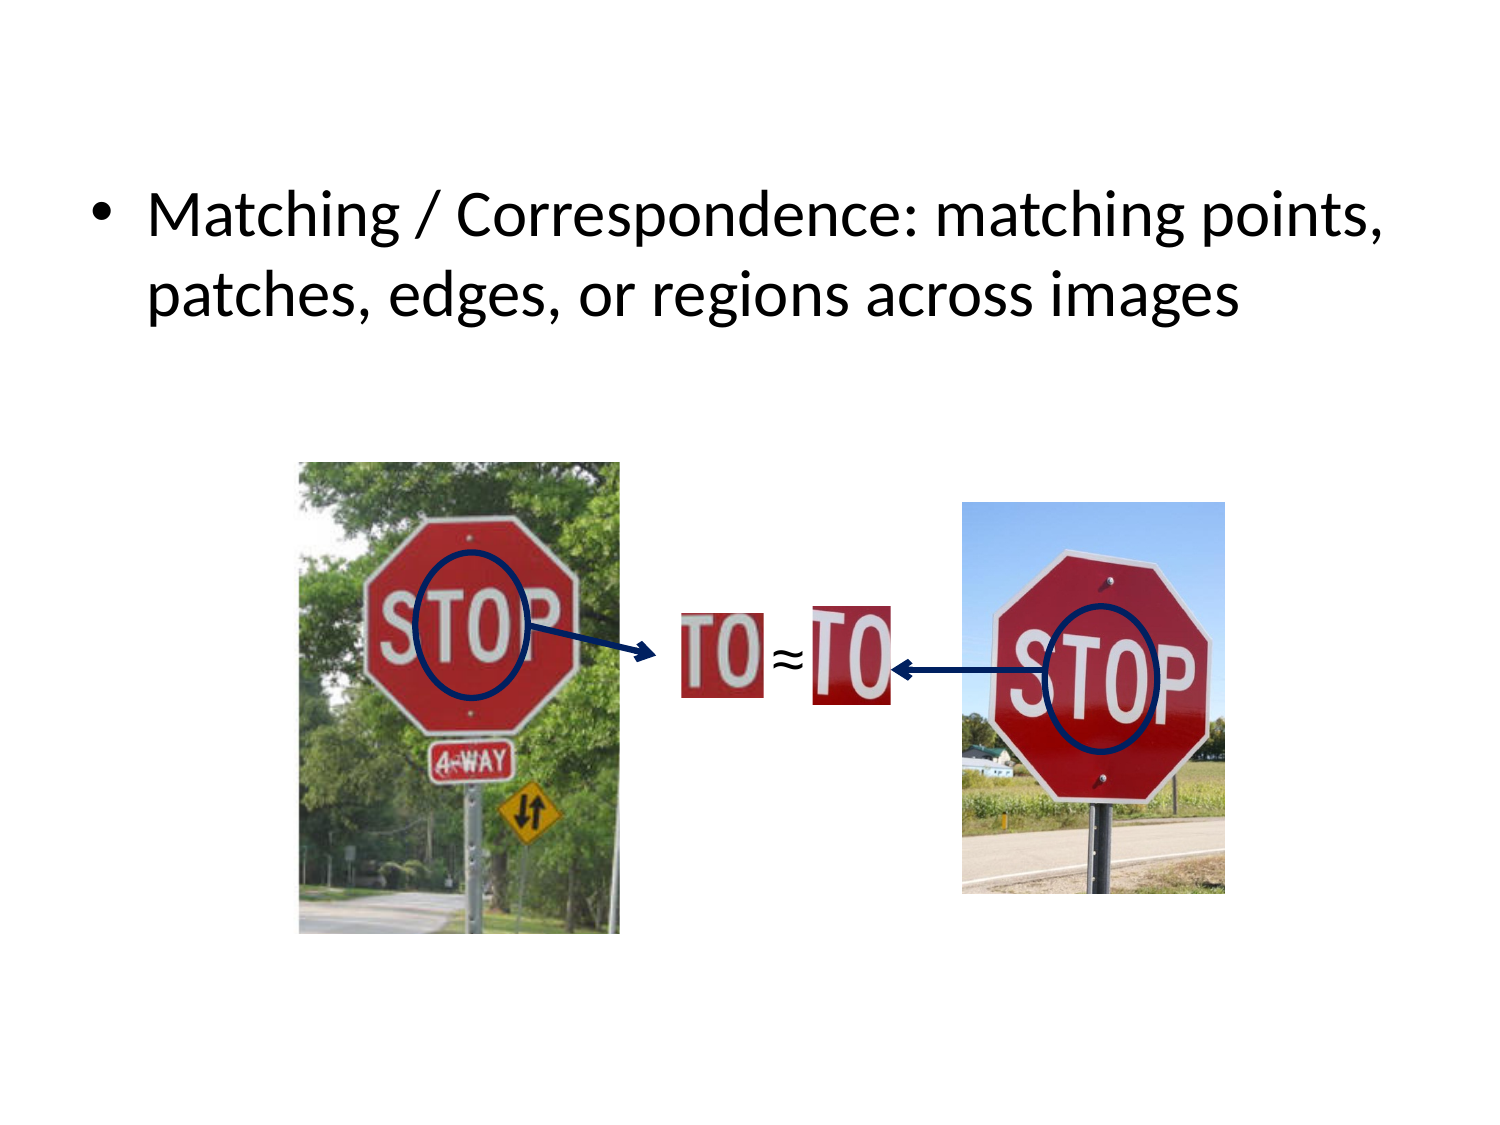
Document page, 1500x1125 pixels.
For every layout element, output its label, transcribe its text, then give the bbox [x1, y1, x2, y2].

picture [293, 462, 620, 934]
text_box ≈ [767, 614, 807, 699]
picture [812, 605, 891, 706]
picture [680, 612, 764, 699]
list Matching / Correspondence: matching points, patches, edges, or regions across images [74, 162, 1426, 1006]
picture [962, 501, 1226, 895]
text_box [527, 624, 657, 656]
